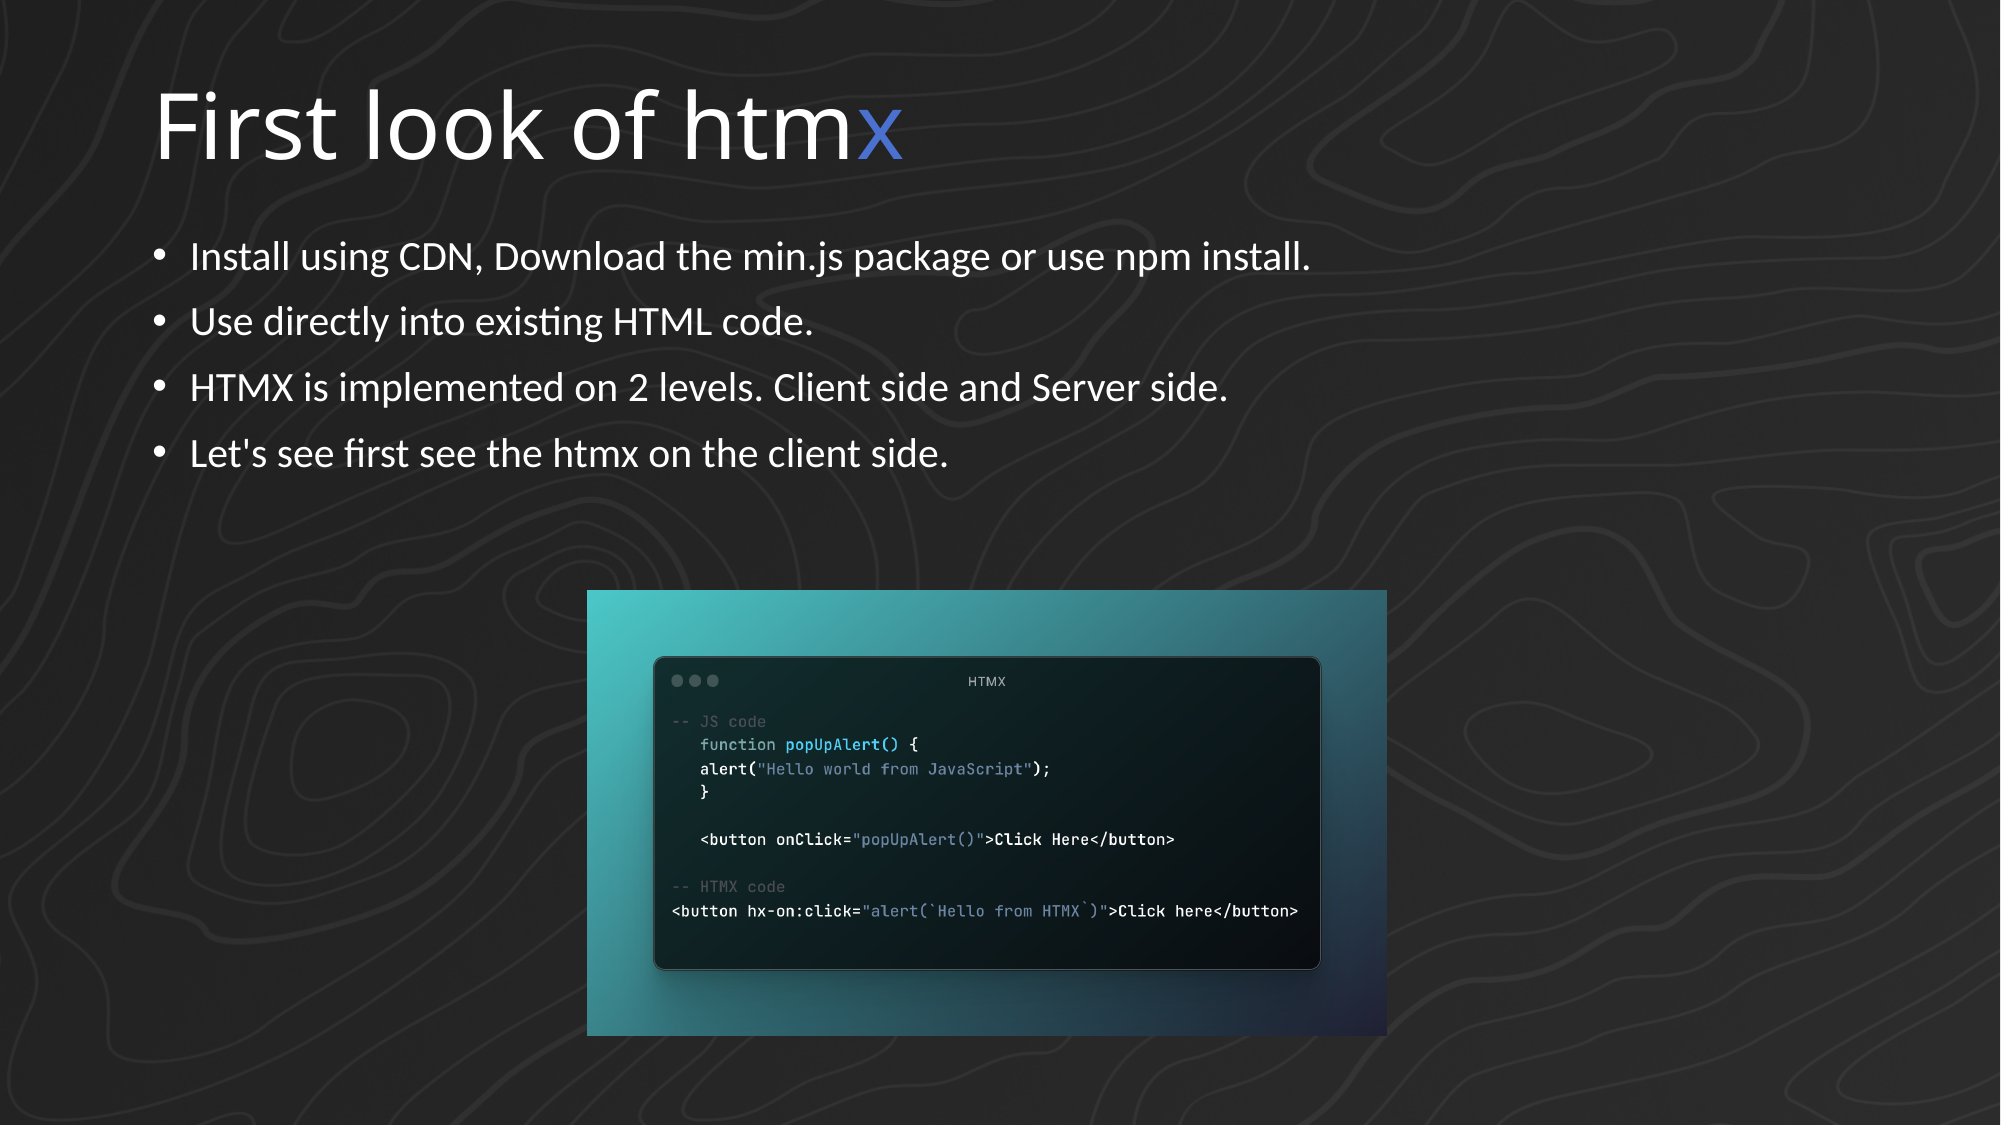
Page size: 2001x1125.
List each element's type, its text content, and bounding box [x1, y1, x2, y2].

picture [0, 0, 2001, 1125]
list Install using CDN, Download the min.js package or use npm install. Use directly into existing HTML code. HTMX is implemented on 2 levels. Client side and Server side. Let's see first see the htmx on the client side. [137, 226, 1863, 616]
title First look of htmx [137, 61, 1863, 199]
